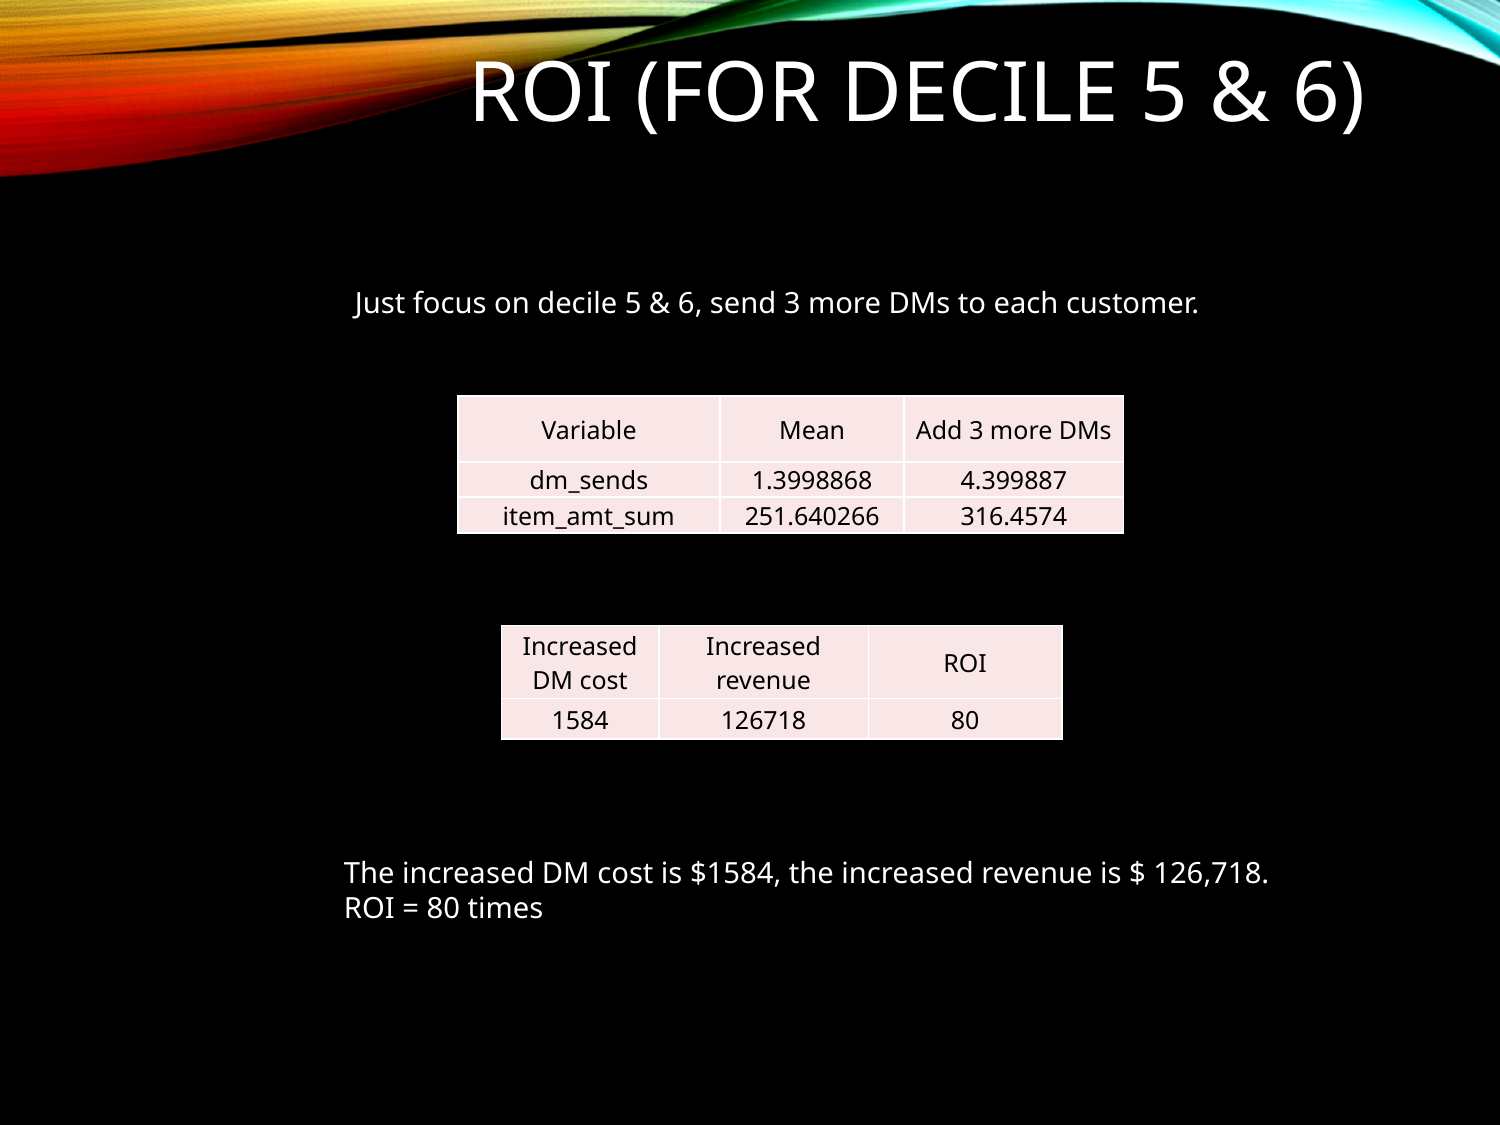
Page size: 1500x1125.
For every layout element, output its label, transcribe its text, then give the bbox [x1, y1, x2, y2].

title ROI (for Decile 5 & 6) [356, 10, 1403, 180]
table_header Variable [459, 397, 719, 461]
table_cell 80 [869, 699, 1061, 738]
table_cell 251.640266 [721, 498, 903, 532]
table_header Increased revenue [660, 626, 868, 698]
table_cell 126718 [660, 699, 868, 738]
table_cell 316.4574 [905, 498, 1123, 532]
table_cell 1584 [502, 699, 658, 738]
table_cell 1.3998868 [721, 463, 903, 496]
picture [0, 0, 1500, 178]
text_box The increased DM cost is $1584, the increased revenue is $ 126,718. ROI = 80 times [329, 846, 1285, 932]
table_cell item_amt_sum [459, 498, 719, 532]
table_cell 4.399887 [905, 463, 1123, 496]
table_header ROI [869, 626, 1061, 698]
table_header Add 3 more DMs [905, 397, 1123, 461]
text_box Just focus on decile 5 & 6, send 3 more DMs to each customer. [340, 276, 1215, 327]
table_header Increased DM cost [502, 626, 658, 698]
table_cell dm_sends [459, 463, 719, 496]
table_header Mean [721, 397, 903, 461]
